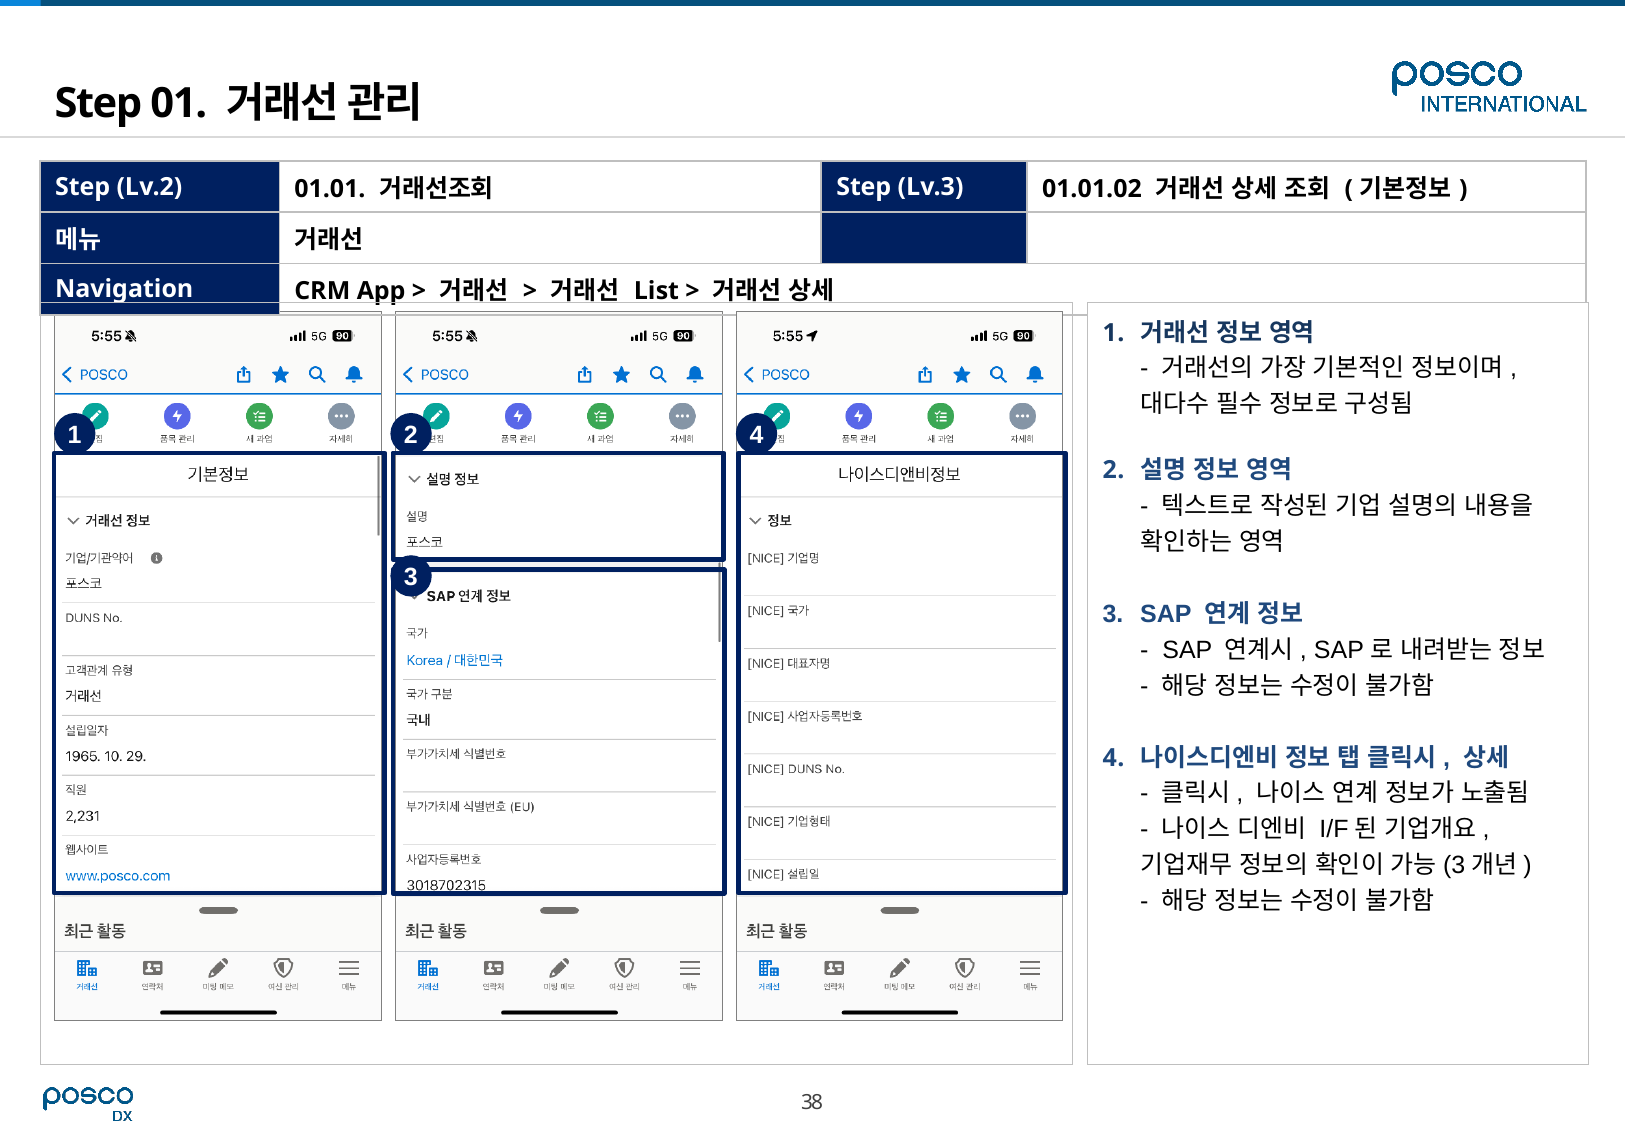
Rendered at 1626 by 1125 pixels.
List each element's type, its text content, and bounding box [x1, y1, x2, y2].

picture [395, 311, 723, 1021]
table_header 01.01. 거래선조회 [280, 162, 820, 211]
picture [43, 1087, 133, 1121]
picture [54, 311, 382, 1021]
picture [0, 0, 41, 6]
table_header 01.01.02 거래선 상세 조회 (기본정보) [1028, 162, 1585, 211]
table_cell [822, 213, 1026, 263]
picture [1391, 59, 1587, 113]
text_box Step 01. 거래선 관리 [39, 68, 685, 115]
table_cell Navigation [41, 264, 279, 302]
text_box 3 [390, 563, 395, 589]
table_cell [1028, 213, 1585, 263]
text_box [40, 302, 1073, 1065]
table_cell 메뉴 [41, 213, 279, 263]
table_cell CRM App > 거래선 > 거래선 List > 거래선 상세 [280, 264, 1585, 314]
picture [736, 311, 1064, 1021]
table_header Step (Lv.3) [822, 162, 1026, 211]
table_cell 거래선 [280, 213, 820, 263]
text_box 거래선 정보 영역 - 거래선의 가장 기본적인 정보이며, 대다수 필수 정보로 구성됨 설명 정보 영역 - 텍스트로 작성된 기업 설명의 내용을 확인하는 영역 SAP 연계 정보 - SAP 연계시, SAP로 내려받는 정보 - 해당 정보는 수정이 불가함 나이스디엔비 정보 탭 클릭시, 상세 - 클릭시, 나이스 연계 정보가 노출됨 - 나이스 디엔비 I/F된 기업개요, 기업재무 정보의 확인이 가능(3개년) - 해당 정보는 수정이 불가함 [1087, 302, 1589, 1065]
text_box 2 [390, 420, 395, 447]
table_header Step (Lv.2) [41, 162, 279, 211]
